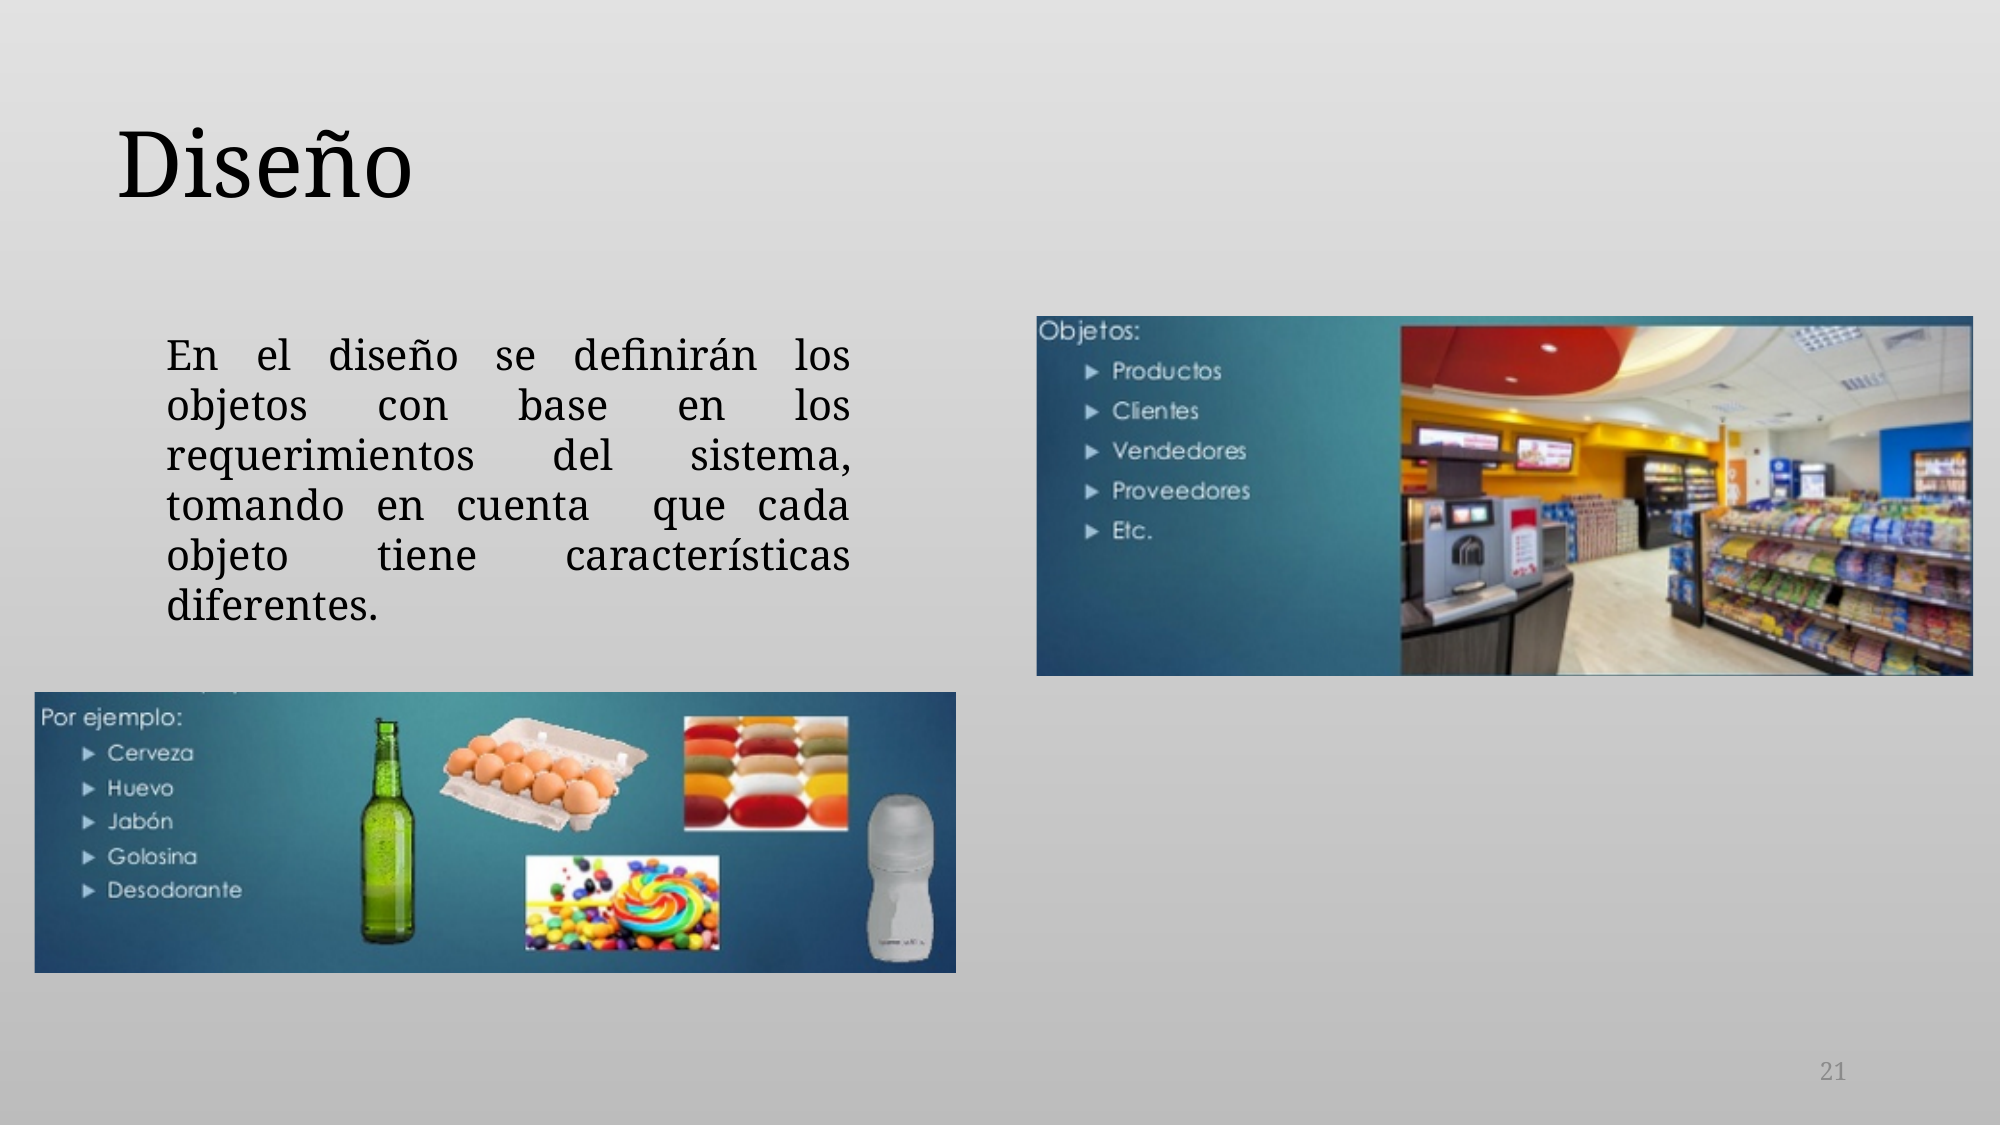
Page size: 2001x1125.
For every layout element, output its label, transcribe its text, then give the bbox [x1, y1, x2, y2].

text_box En el diseño se definirán los objetos con base en los requerimientos del sistema, tomando en cuenta que cada objeto tiene características diferentes. [151, 321, 867, 636]
picture [34, 692, 956, 973]
title Diseño [101, 88, 1215, 247]
slide_number 21 [1412, 1042, 1863, 1103]
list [1036, 316, 1974, 676]
